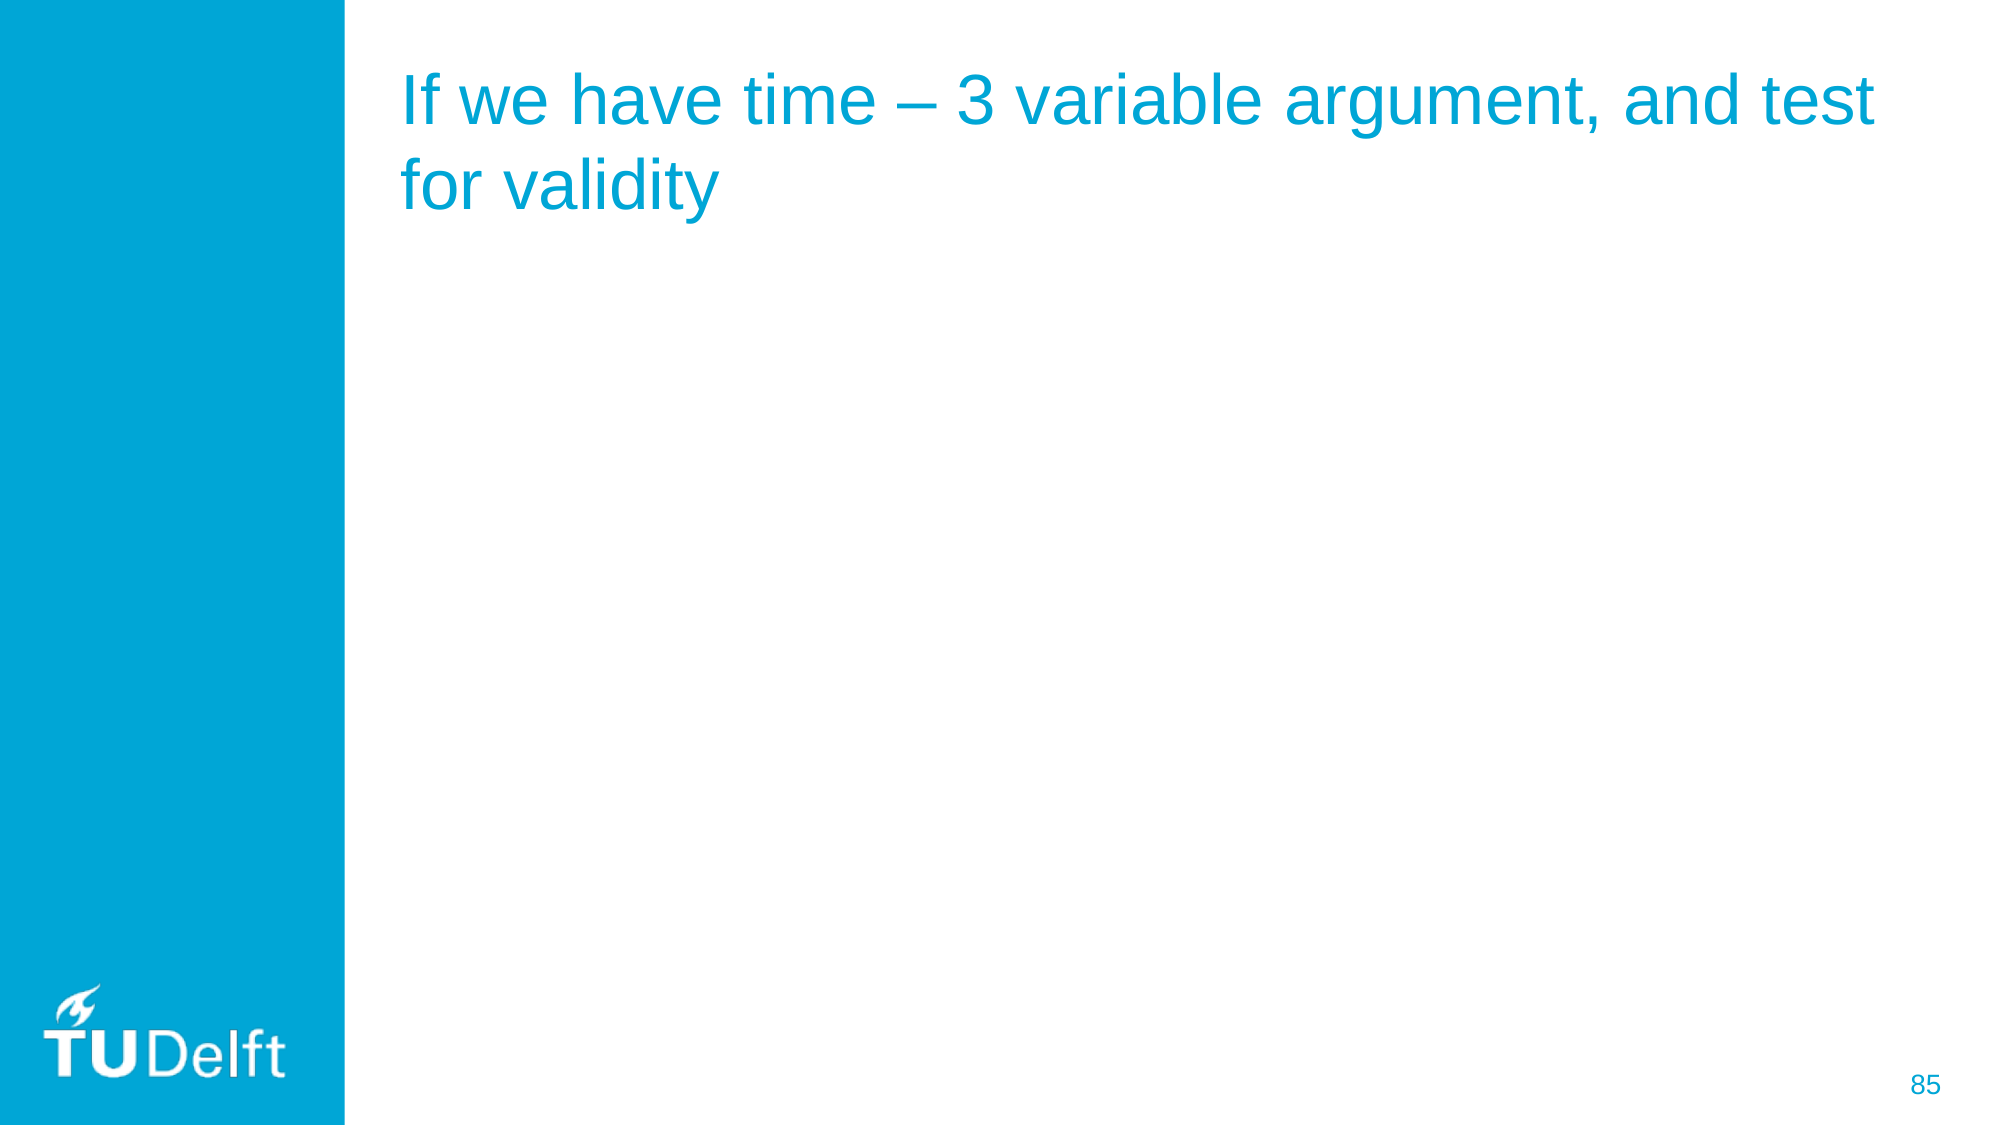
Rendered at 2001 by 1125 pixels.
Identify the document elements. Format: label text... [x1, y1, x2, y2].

title If we have time – 3 variable argument, and test for validity [385, 45, 1940, 233]
